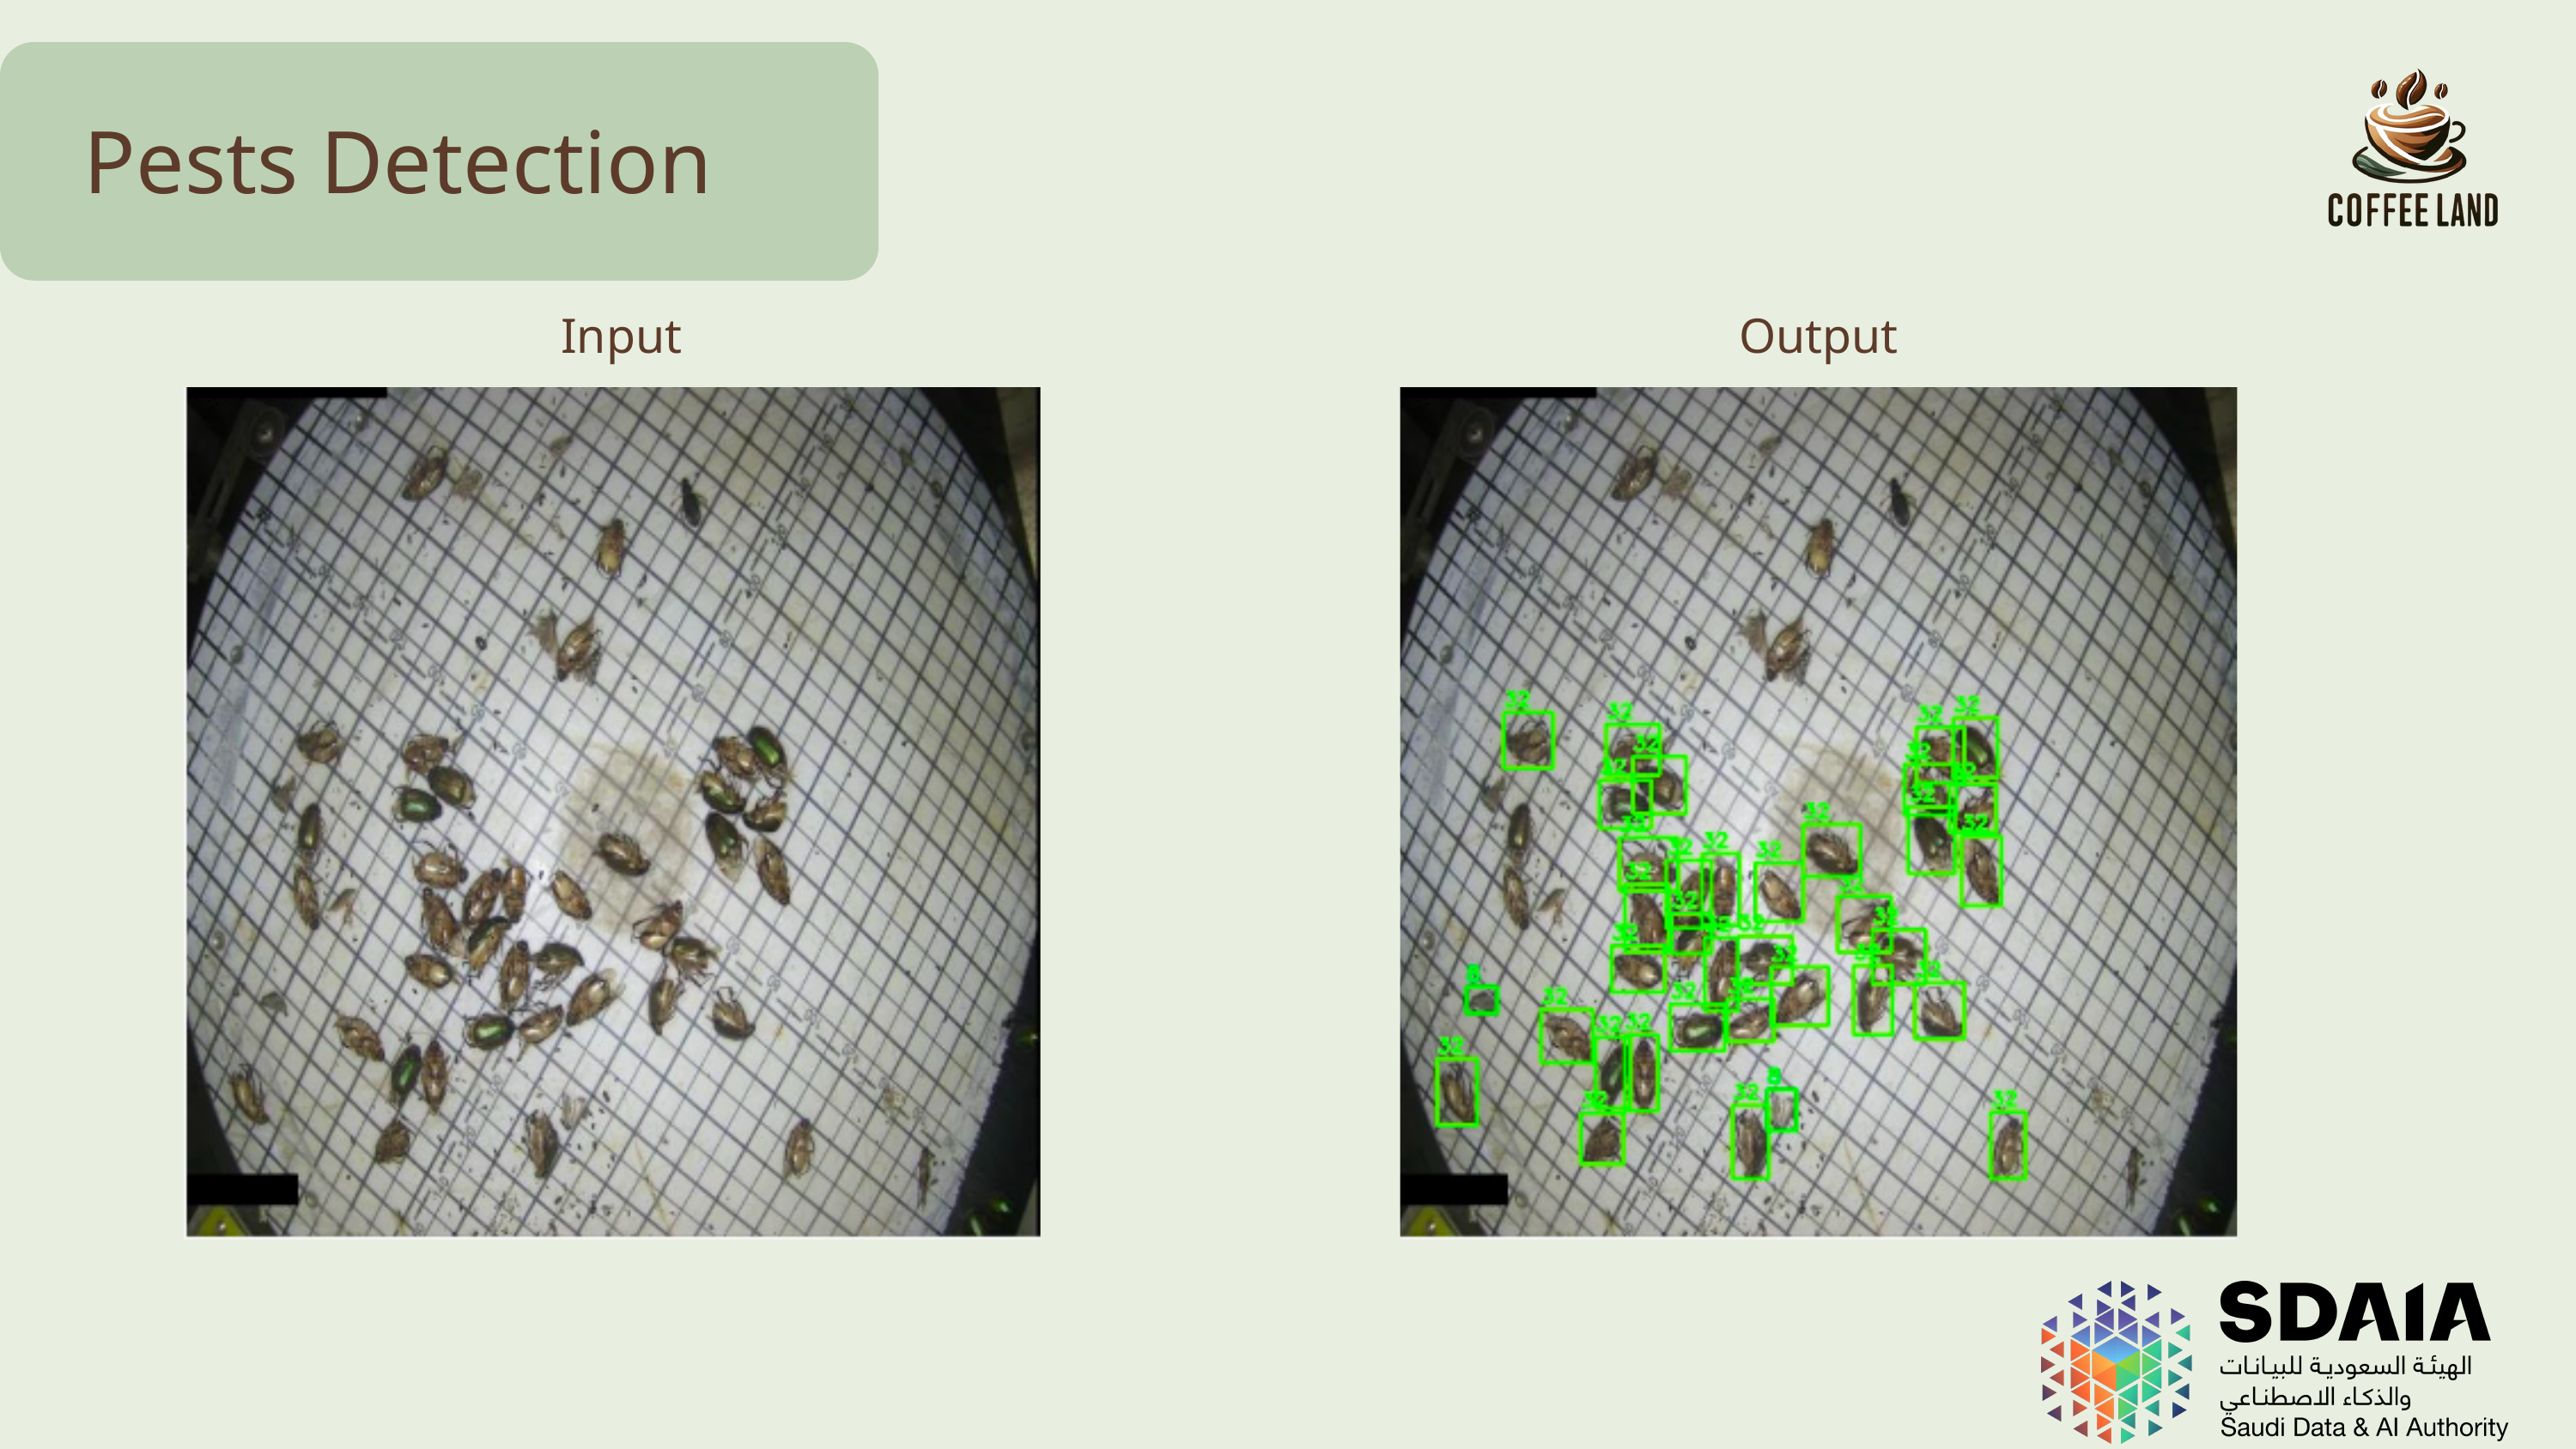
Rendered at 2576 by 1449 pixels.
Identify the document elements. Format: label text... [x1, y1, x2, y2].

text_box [0, 41, 879, 281]
text_box [183, 387, 1041, 1240]
picture [2041, 1281, 2509, 1444]
text_box Output [1721, 295, 1917, 363]
text_box Input [549, 295, 695, 363]
text_box [2307, 41, 2509, 231]
text_box [1400, 387, 2238, 1240]
